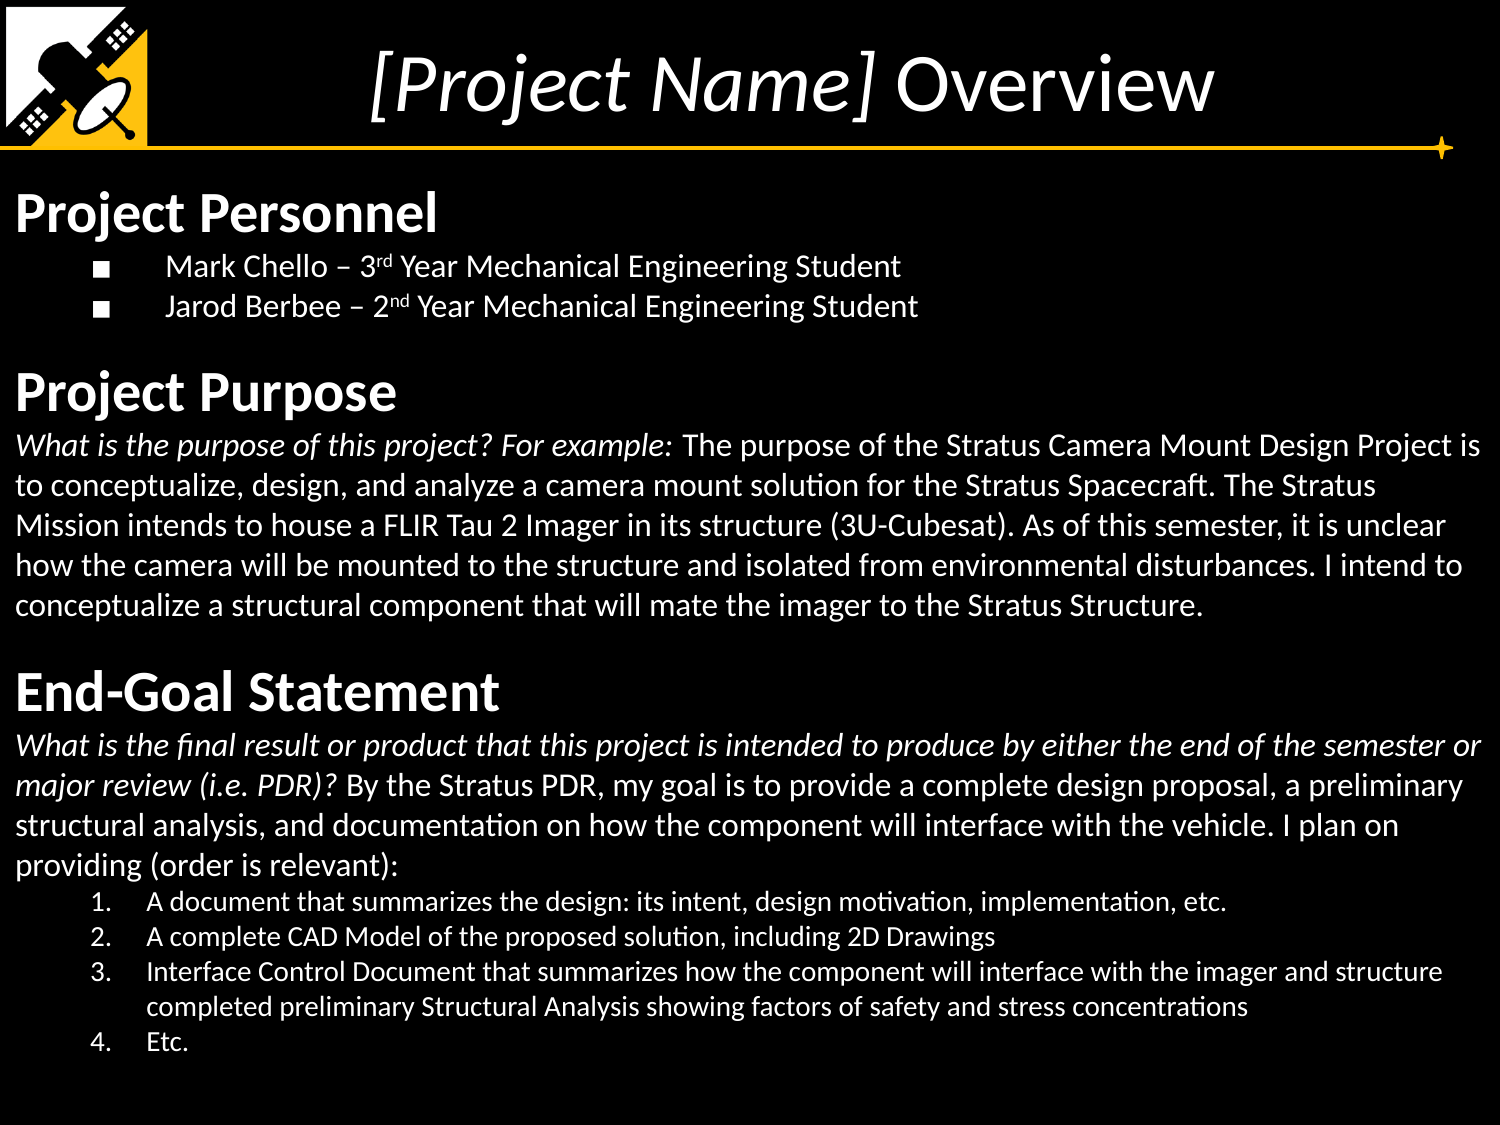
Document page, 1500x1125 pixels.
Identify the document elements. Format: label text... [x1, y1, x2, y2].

text_box [Project Name] Overview [145, 20, 1439, 137]
text_box Project Personnel Mark Chello – 3rd Year Mechanical Engineering Student Jarod Berbee – 2nd Year Mechanical Engineering Student Project Purpose What is the purpose of this project? For example: The purpose of the Stratus Camera Mount Design Project is to conceptualize, design, and analyze a camera mount solution for the Stratus Spacecraft. The Stratus Mission intends to house a FLIR Tau 2 Imager in its structure (3U-Cubesat). As of this semester, it is unclear how the camera will be mounted to the structure and isolated from environmental disturbances. I intend to conceptualize a structural component that will mate the imager to the Stratus Structure. End-Goal Statement What is the final result or product that this project is intended to produce by either the end of the semester or major review (i.e. PDR)? By the Stratus PDR, my goal is to provide a complete design proposal, a preliminary structural analysis, and documentation on how the component will interface with the vehicle. I plan on providing (order is relevant): A document that summarizes the design: its intent, design motivation, implementation, etc. A complete CAD Model of the proposed solution, including 2D Drawings Interface Control Document that summarizes how the component will interface with the imager and structure completed preliminary Structural Analysis showing factors of safety and stress concentrations Etc. [0, 166, 1500, 1111]
picture [0, 150, 154, 155]
picture [0, 0, 154, 146]
